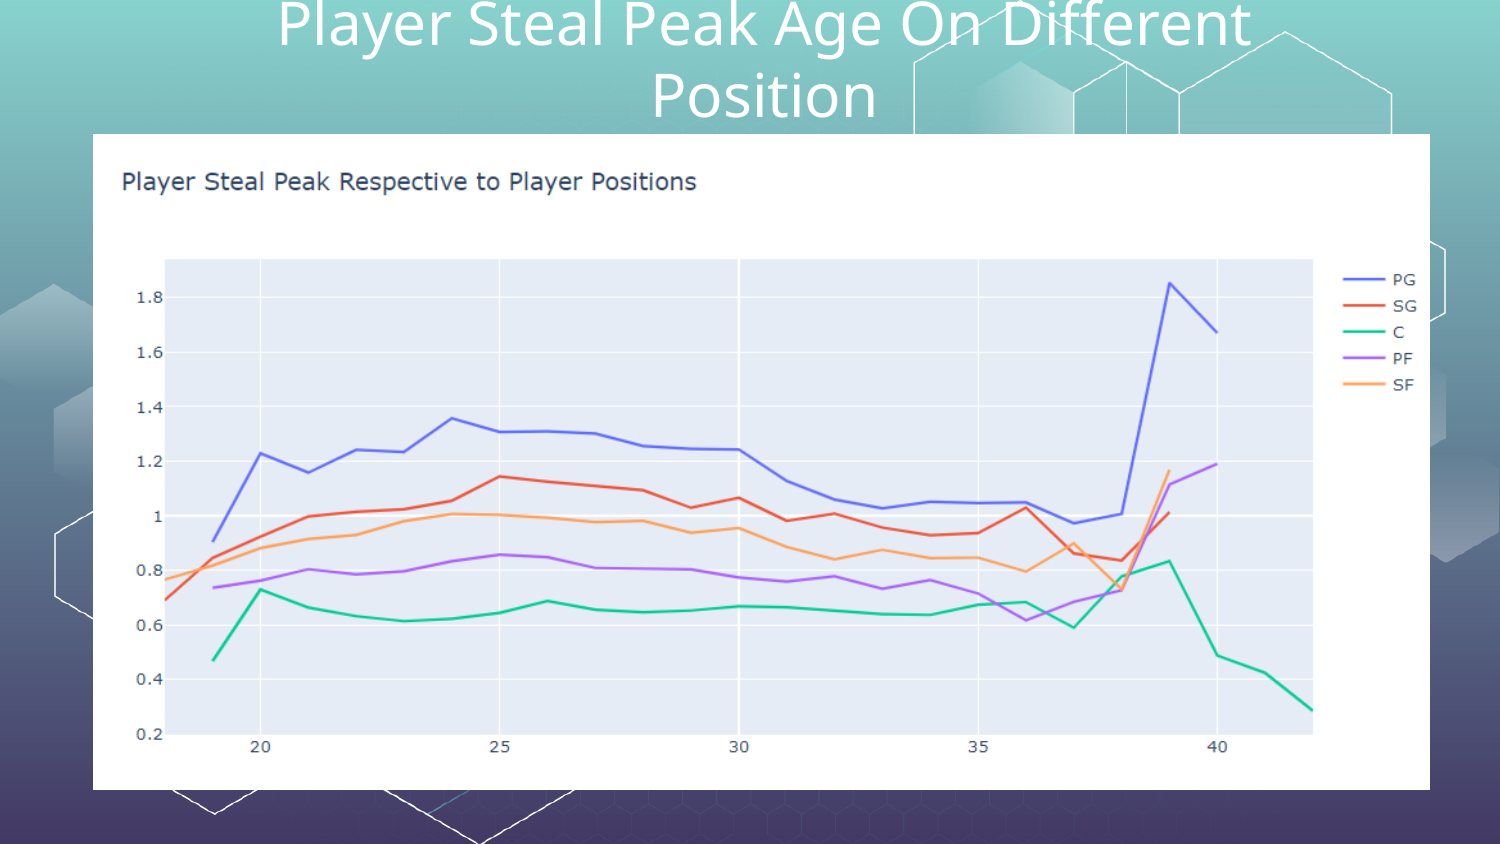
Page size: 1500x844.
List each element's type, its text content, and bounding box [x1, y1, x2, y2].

title Player Steal Peak Age On Different Position [218, 34, 1311, 133]
picture [0, 0, 1499, 844]
